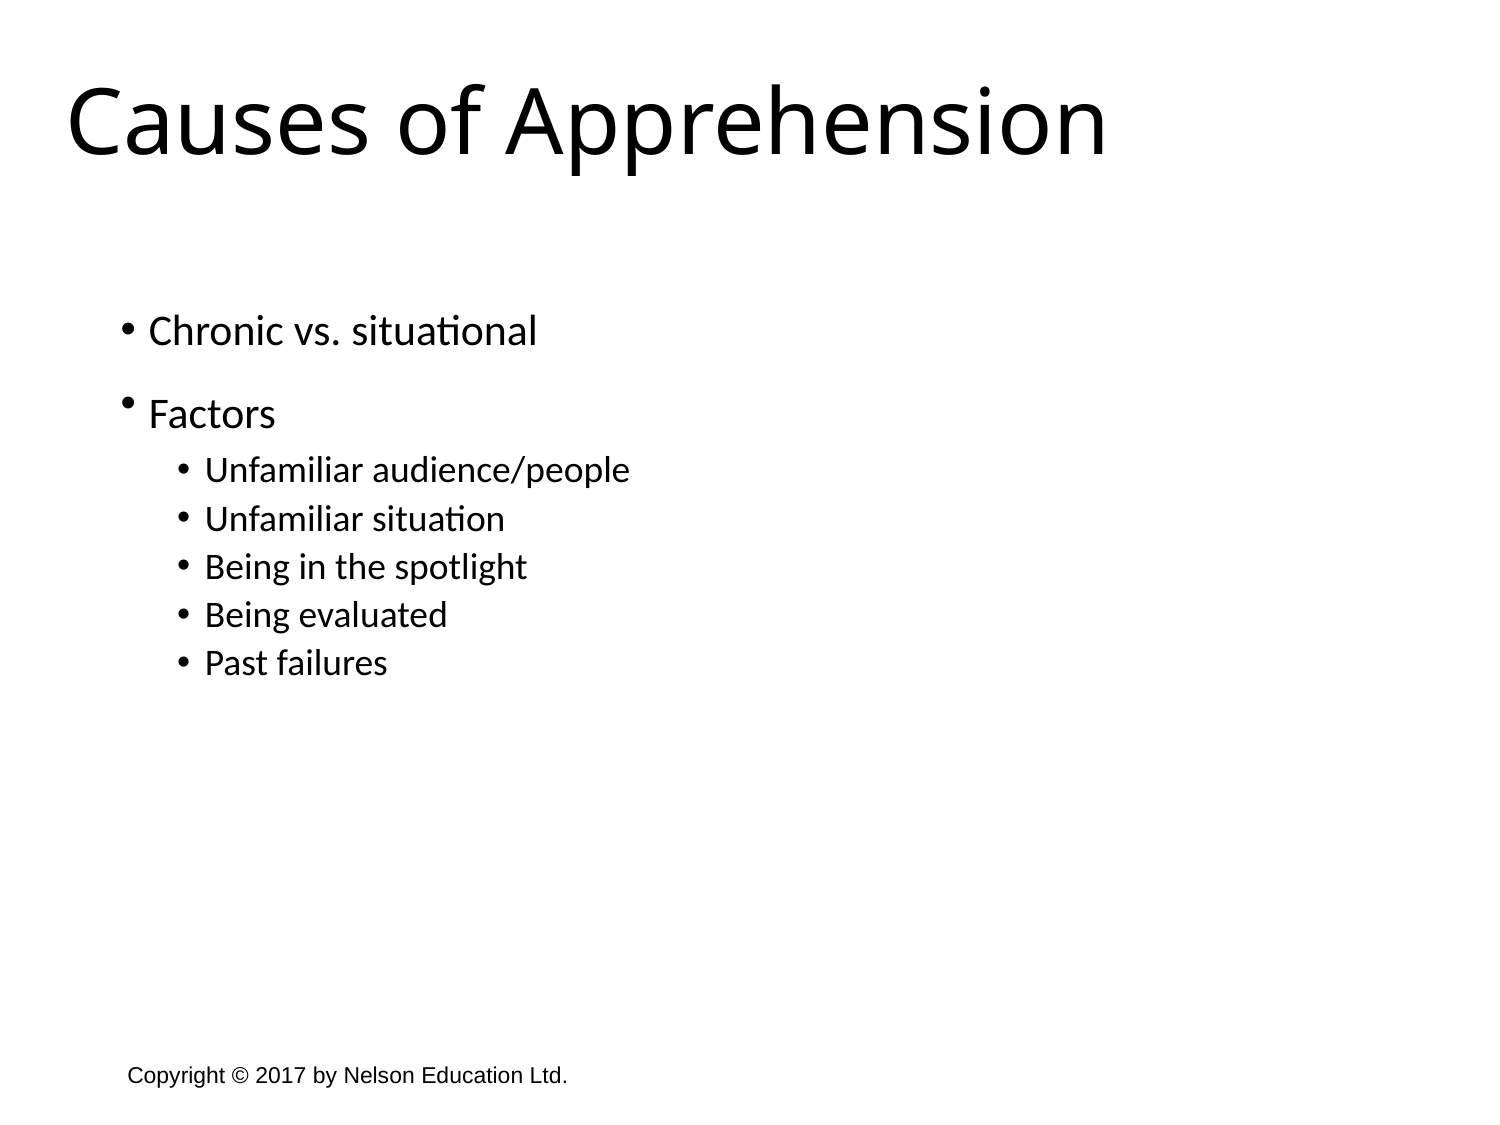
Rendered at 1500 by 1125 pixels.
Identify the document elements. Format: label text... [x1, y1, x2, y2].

text_box Causes of Apprehension [50, 67, 1424, 197]
list Chronic vs. situational Factors Unfamiliar audience/people Unfamiliar situation Being in the spotlight Being evaluated Past failures [105, 300, 1176, 882]
